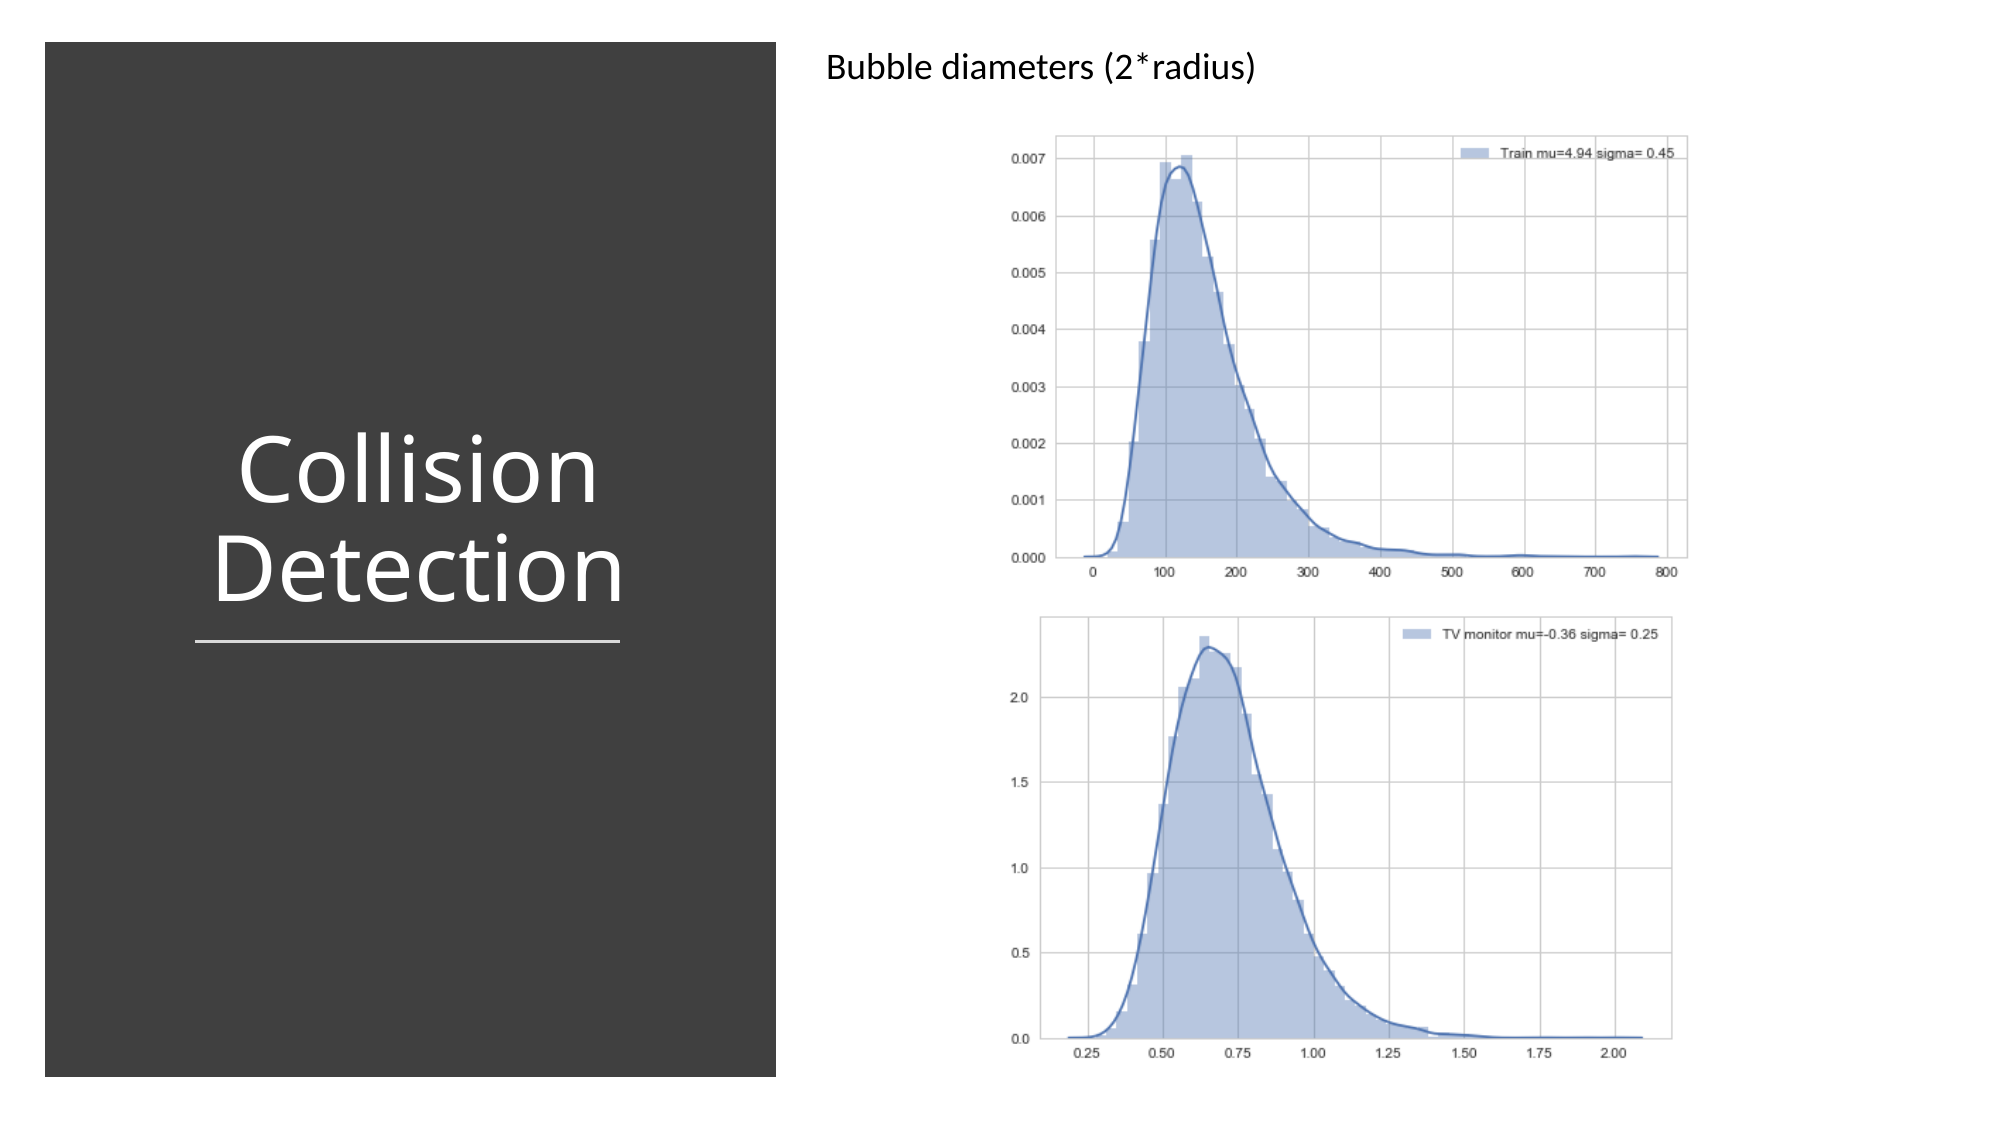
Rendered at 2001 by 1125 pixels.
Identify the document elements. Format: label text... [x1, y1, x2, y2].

text_box [54, 52, 767, 1067]
text_box Collision Detection [82, 149, 756, 629]
picture [999, 120, 1742, 1075]
text_box Bubble diameters (2*radius) [811, 34, 1272, 94]
